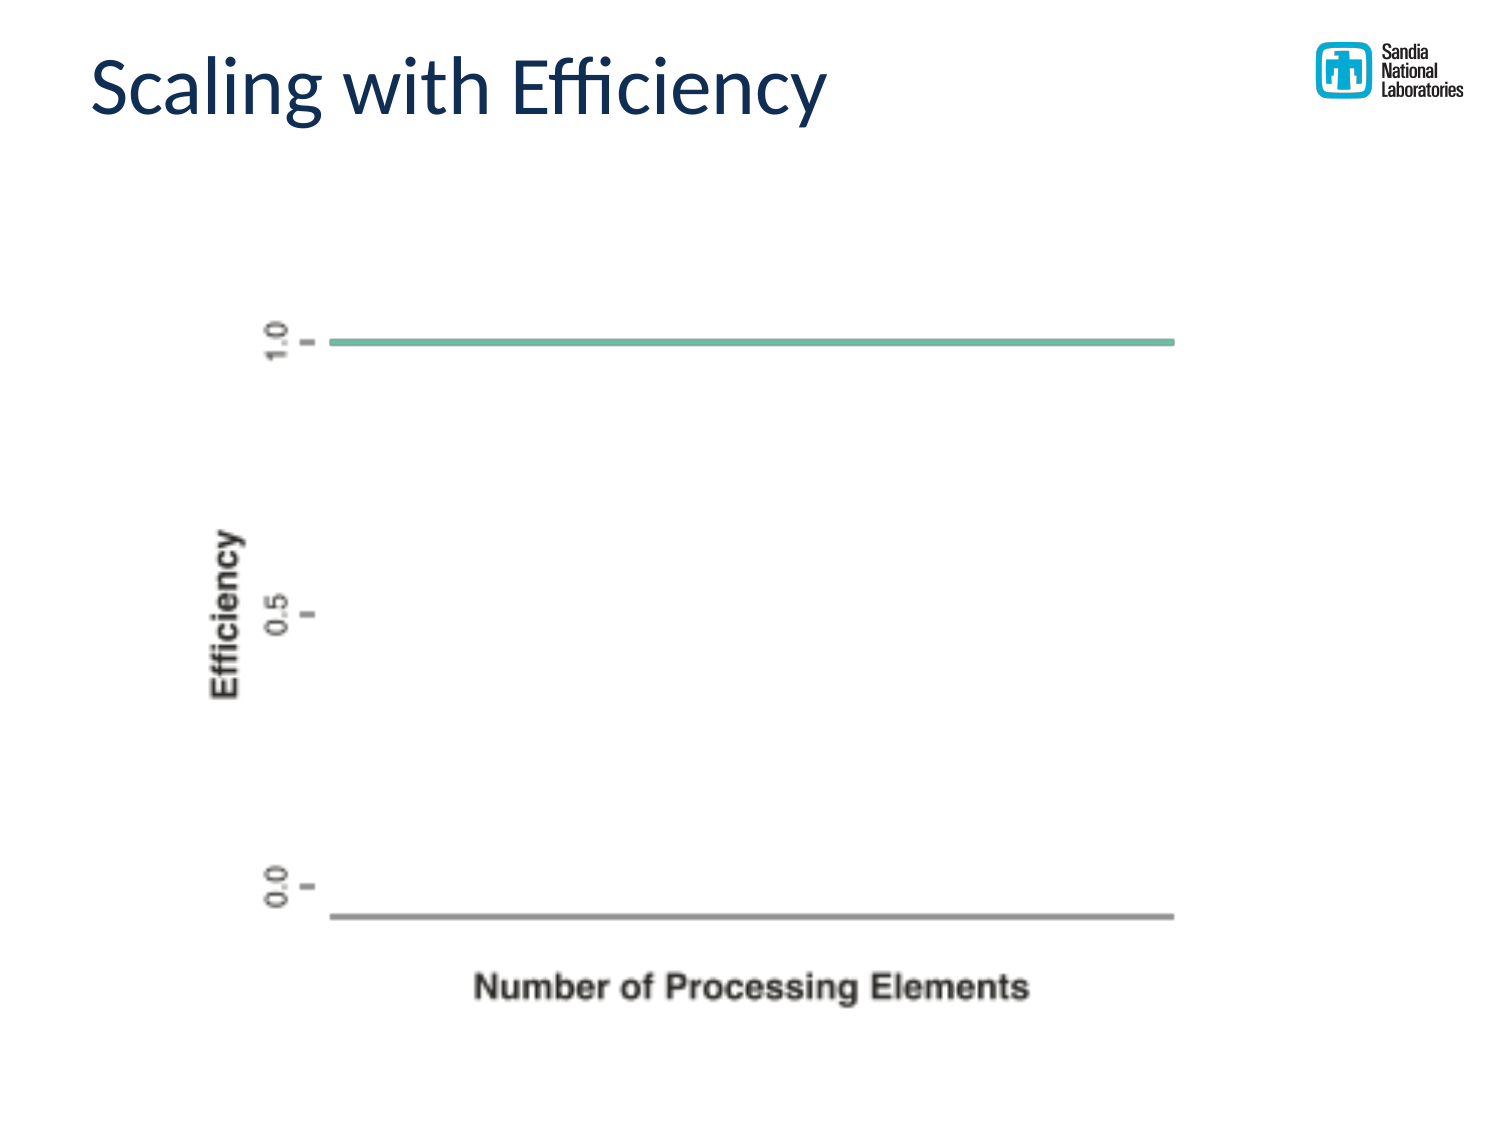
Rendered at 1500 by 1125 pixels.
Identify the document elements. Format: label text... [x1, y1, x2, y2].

picture [149, 162, 1351, 1063]
title Scaling with Efficiency [74, 0, 1426, 163]
picture [1426, 37, 1467, 105]
